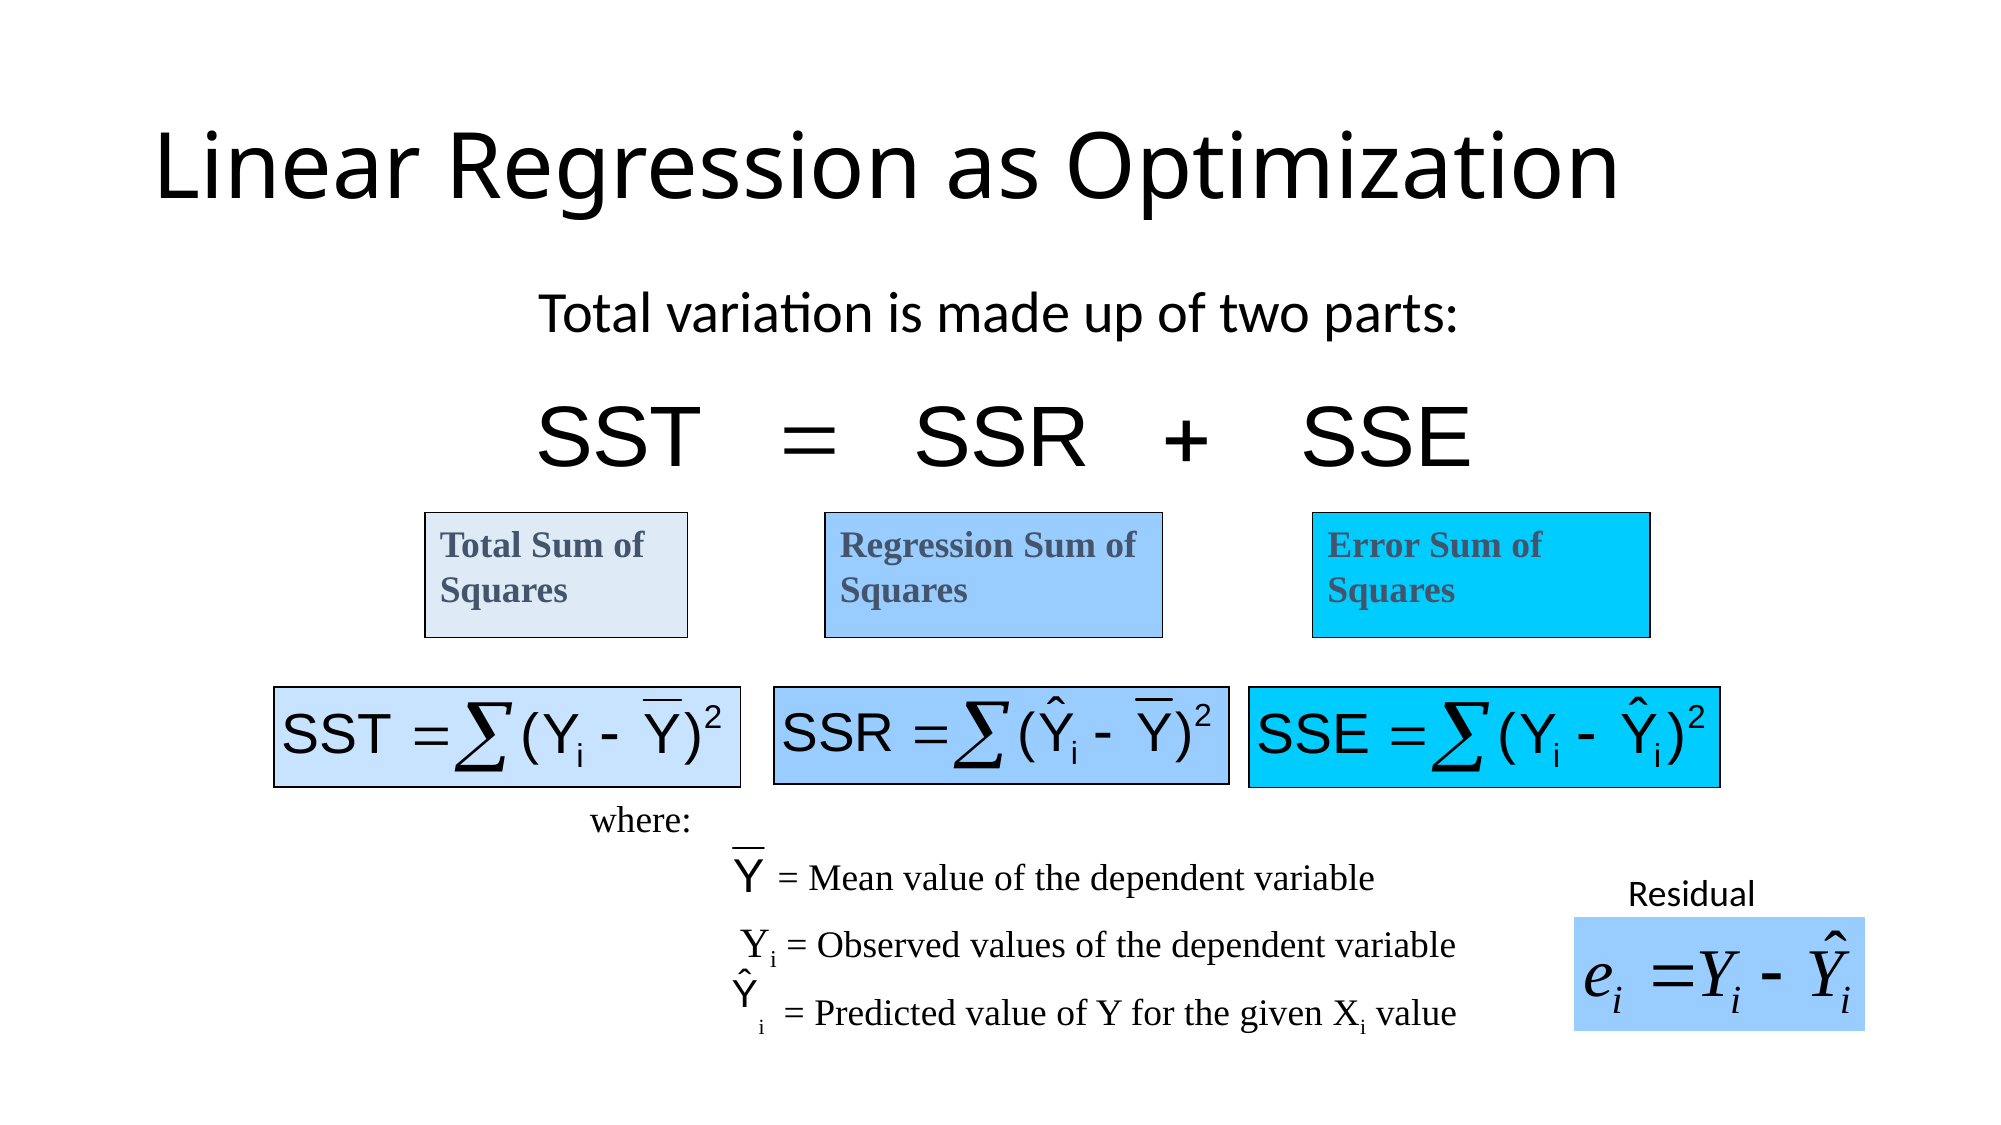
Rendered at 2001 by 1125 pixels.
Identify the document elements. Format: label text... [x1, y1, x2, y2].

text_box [1249, 687, 1720, 787]
text_box Regression Sum of Squares [825, 512, 1163, 638]
text_box Residual [1613, 861, 1771, 917]
list Total variation is made up of two parts: [525, 275, 1675, 386]
text_box Error Sum of Squares [1312, 512, 1650, 638]
text_box Total Sum of Squares [425, 512, 688, 638]
title Linear Regression as Optimization [137, 59, 1863, 278]
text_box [1573, 917, 1865, 1031]
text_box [774, 687, 1229, 783]
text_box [724, 837, 773, 901]
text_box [274, 687, 740, 787]
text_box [724, 962, 765, 1015]
text_box where: = Mean value of the dependent variable Yi = Observed values of the dependent variable i = Predicted value of Y for the given Xi value [574, 787, 1613, 1046]
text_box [524, 387, 1486, 488]
